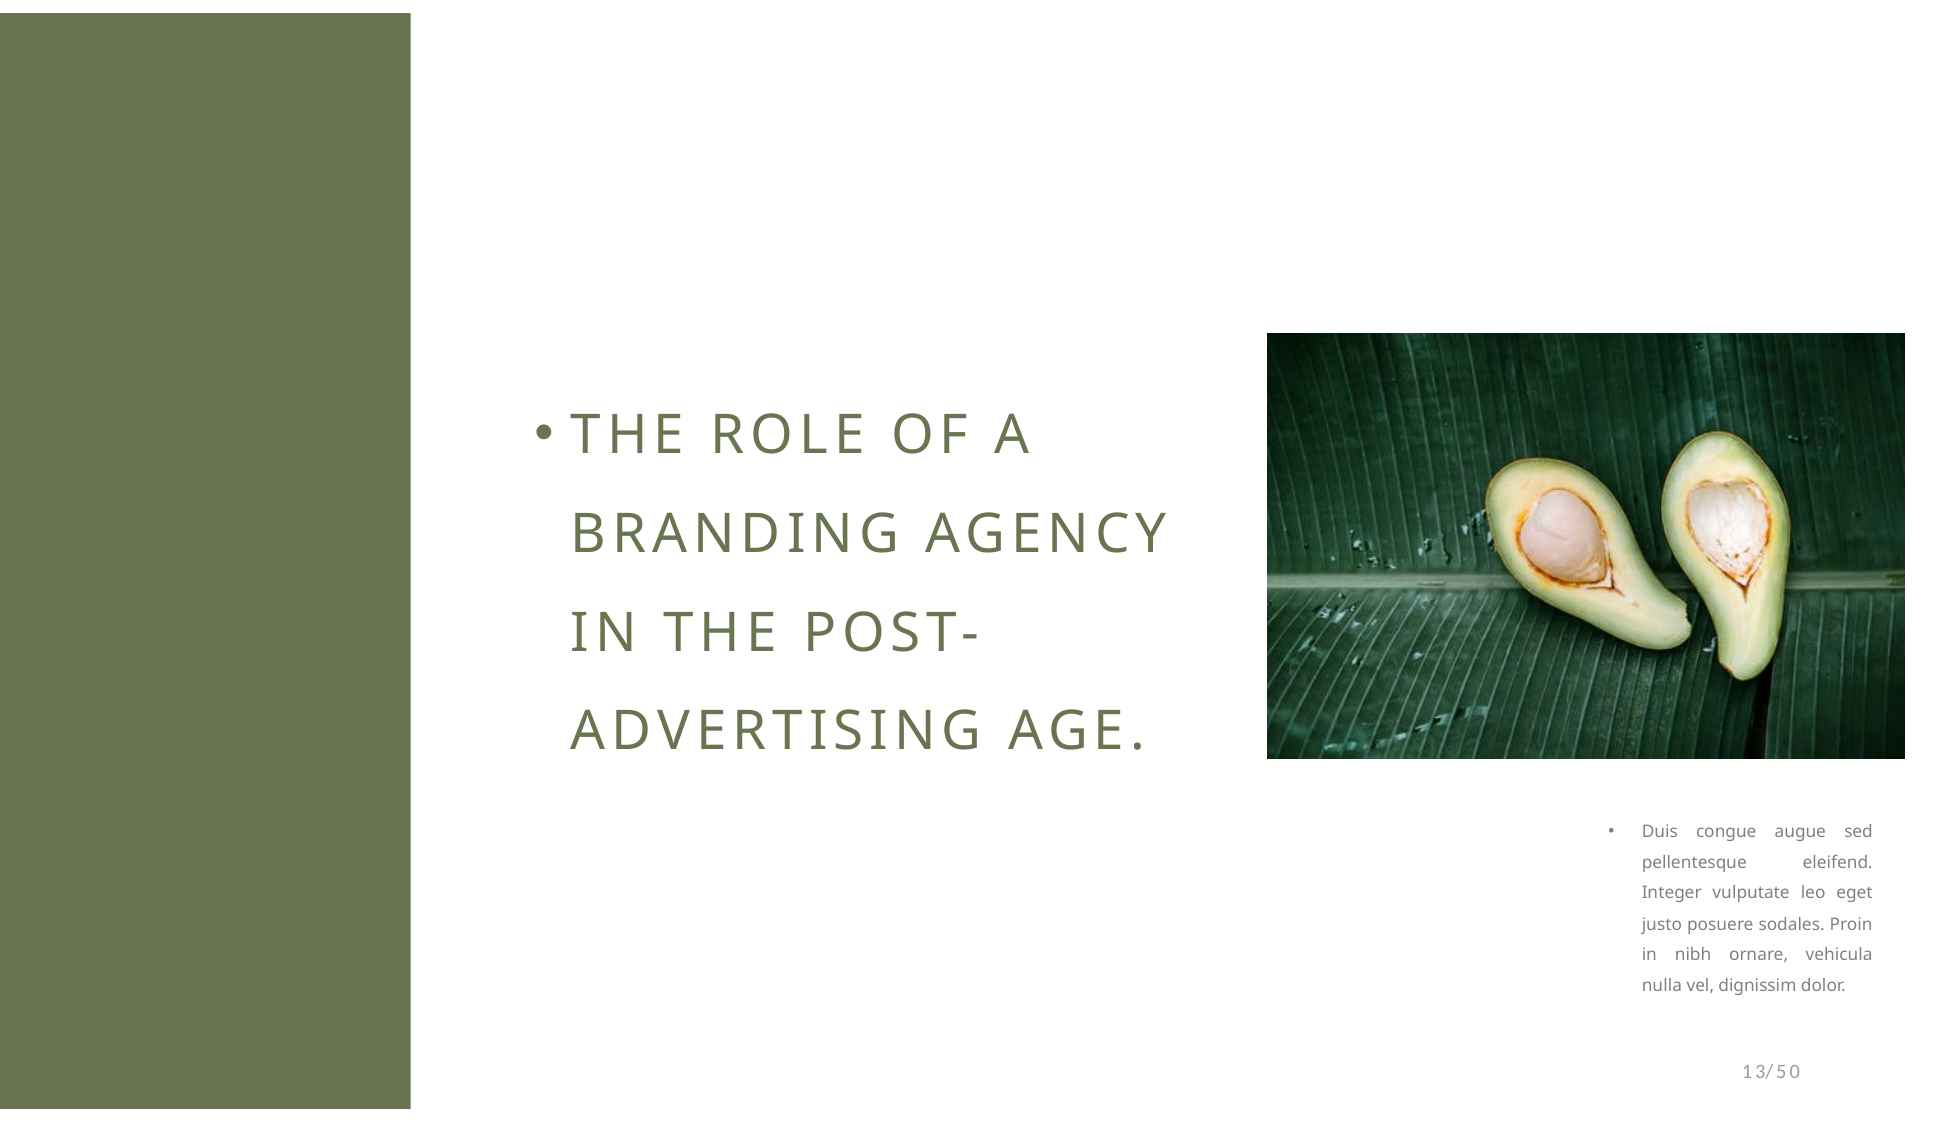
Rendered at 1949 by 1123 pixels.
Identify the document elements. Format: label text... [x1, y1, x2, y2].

text_box [0, 12, 412, 1110]
list Duis congue augue sed pellentesque eleifend. Integer vulputate leo eget justo posuere sodales. Proin in nibh ornare, vehicula nulla vel, dignissim dolor. [1593, 802, 1888, 1031]
list THE ROLE OF A BRANDING AGENCY IN THE POST-ADVERTISING AGE. [519, 358, 1193, 763]
picture [1267, 333, 1905, 759]
slide_number 13/50 [1376, 1040, 1815, 1100]
